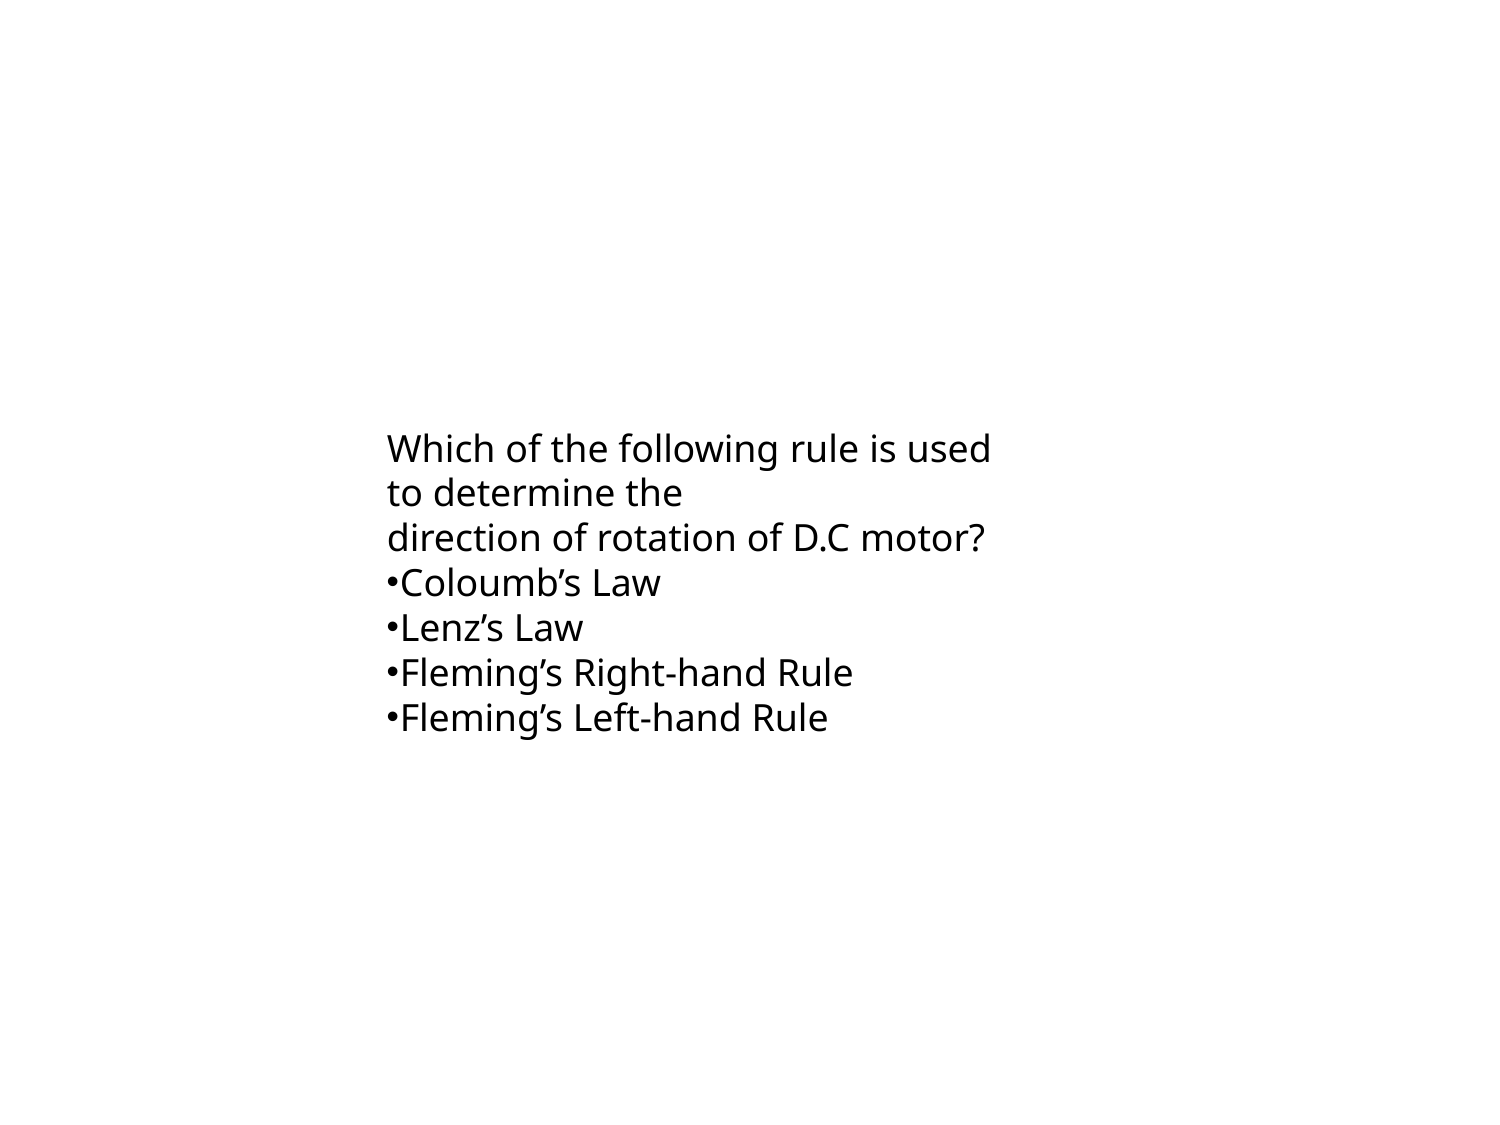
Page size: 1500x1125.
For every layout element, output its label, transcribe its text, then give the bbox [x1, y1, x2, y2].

text_box Which of the following rule is used to determine the direction of rotation of D.C motor? Coloumb’s Law Lenz’s Law Fleming’s Right-hand Rule Fleming’s Left-hand Rule [384, 423, 1024, 739]
